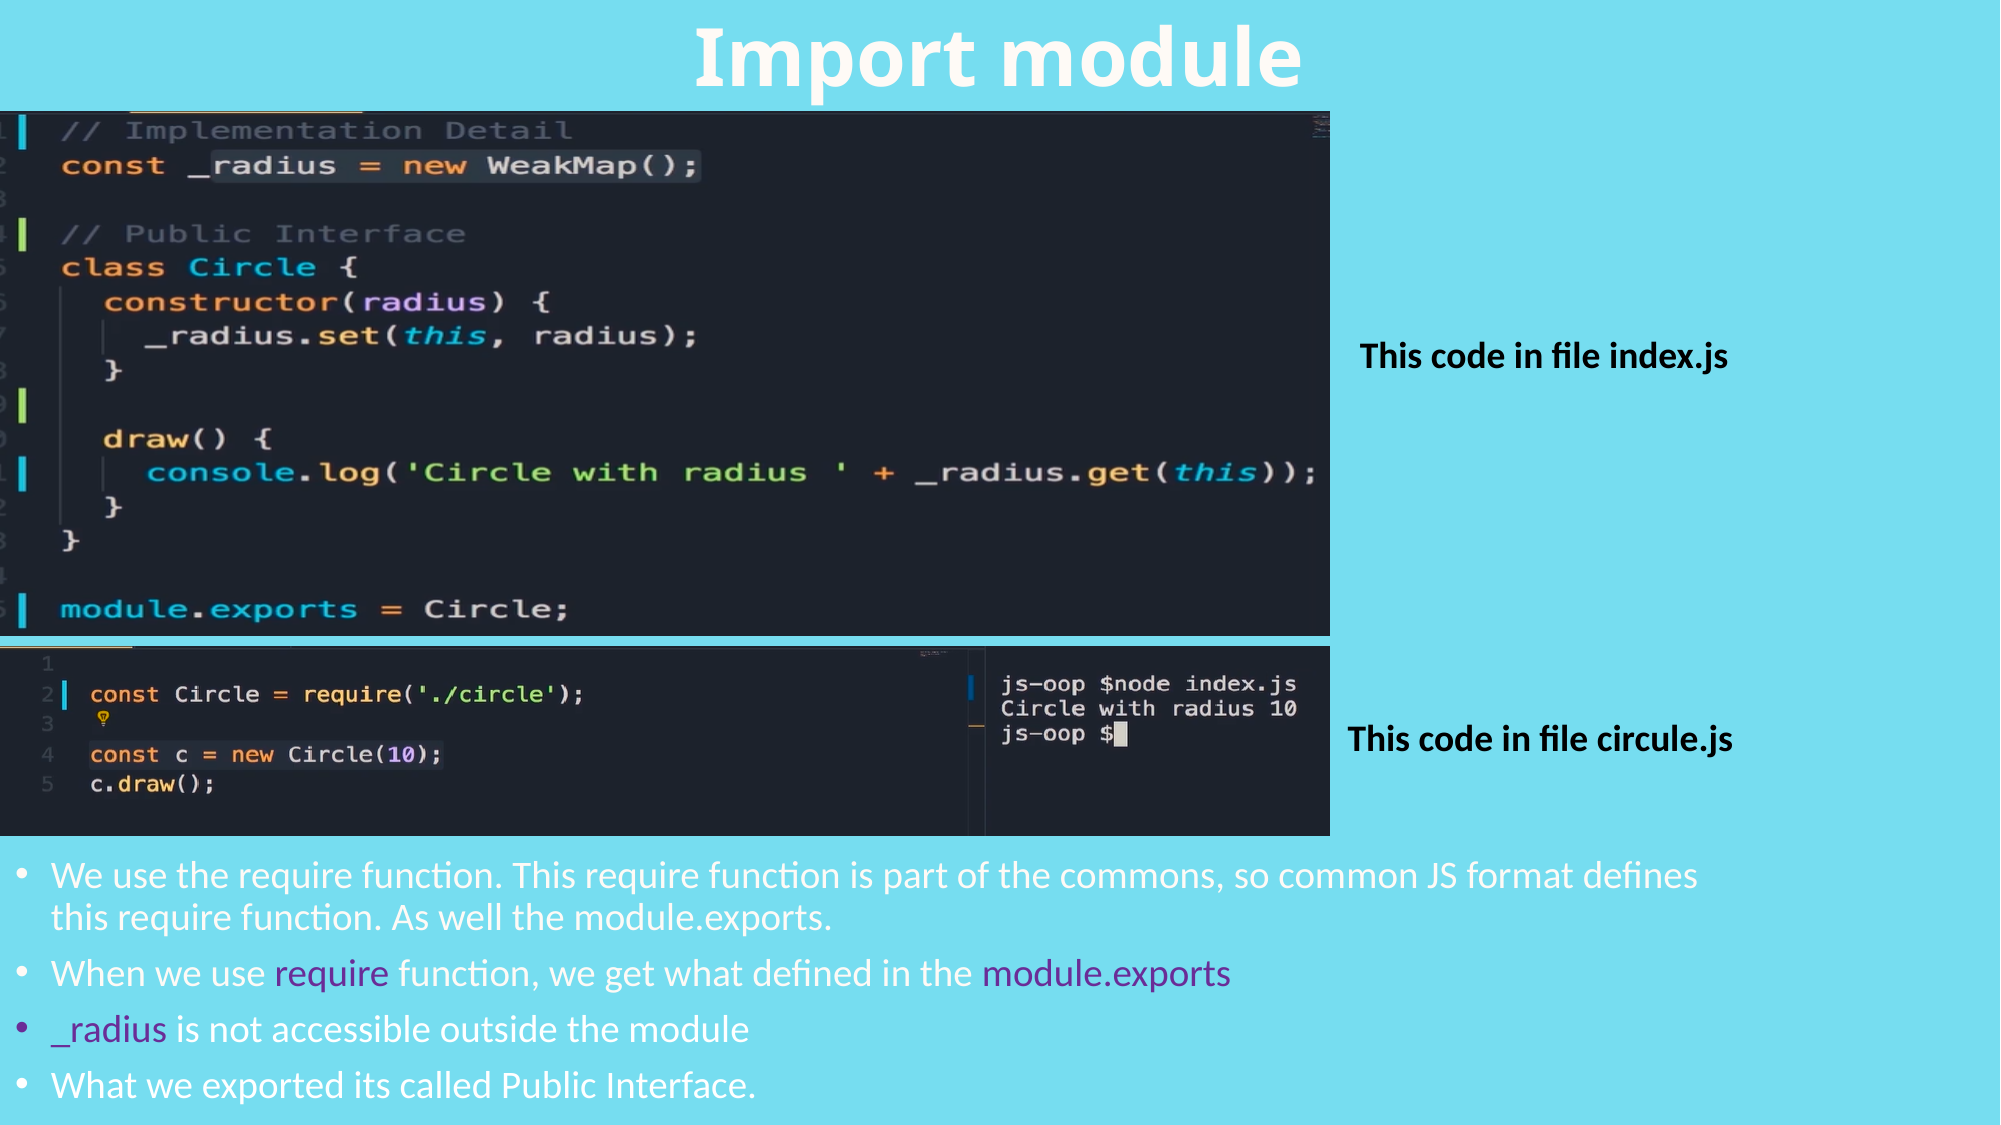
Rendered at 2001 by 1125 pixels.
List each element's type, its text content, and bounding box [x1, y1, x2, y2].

text_box This code in file circule.js [1332, 707, 1749, 767]
text_box This code in file index.js [1345, 323, 1744, 384]
picture [0, 646, 1330, 836]
list We use the require function. This require function is part of the commons, so common JS format defines this require function. As well the module.exports. When we use require function, we get what defined in the module.exports _radius is not accessible outside the module What we exported its called Public Interface. [0, 846, 1725, 1116]
picture [0, 111, 1330, 636]
title Import module [137, 9, 1863, 112]
